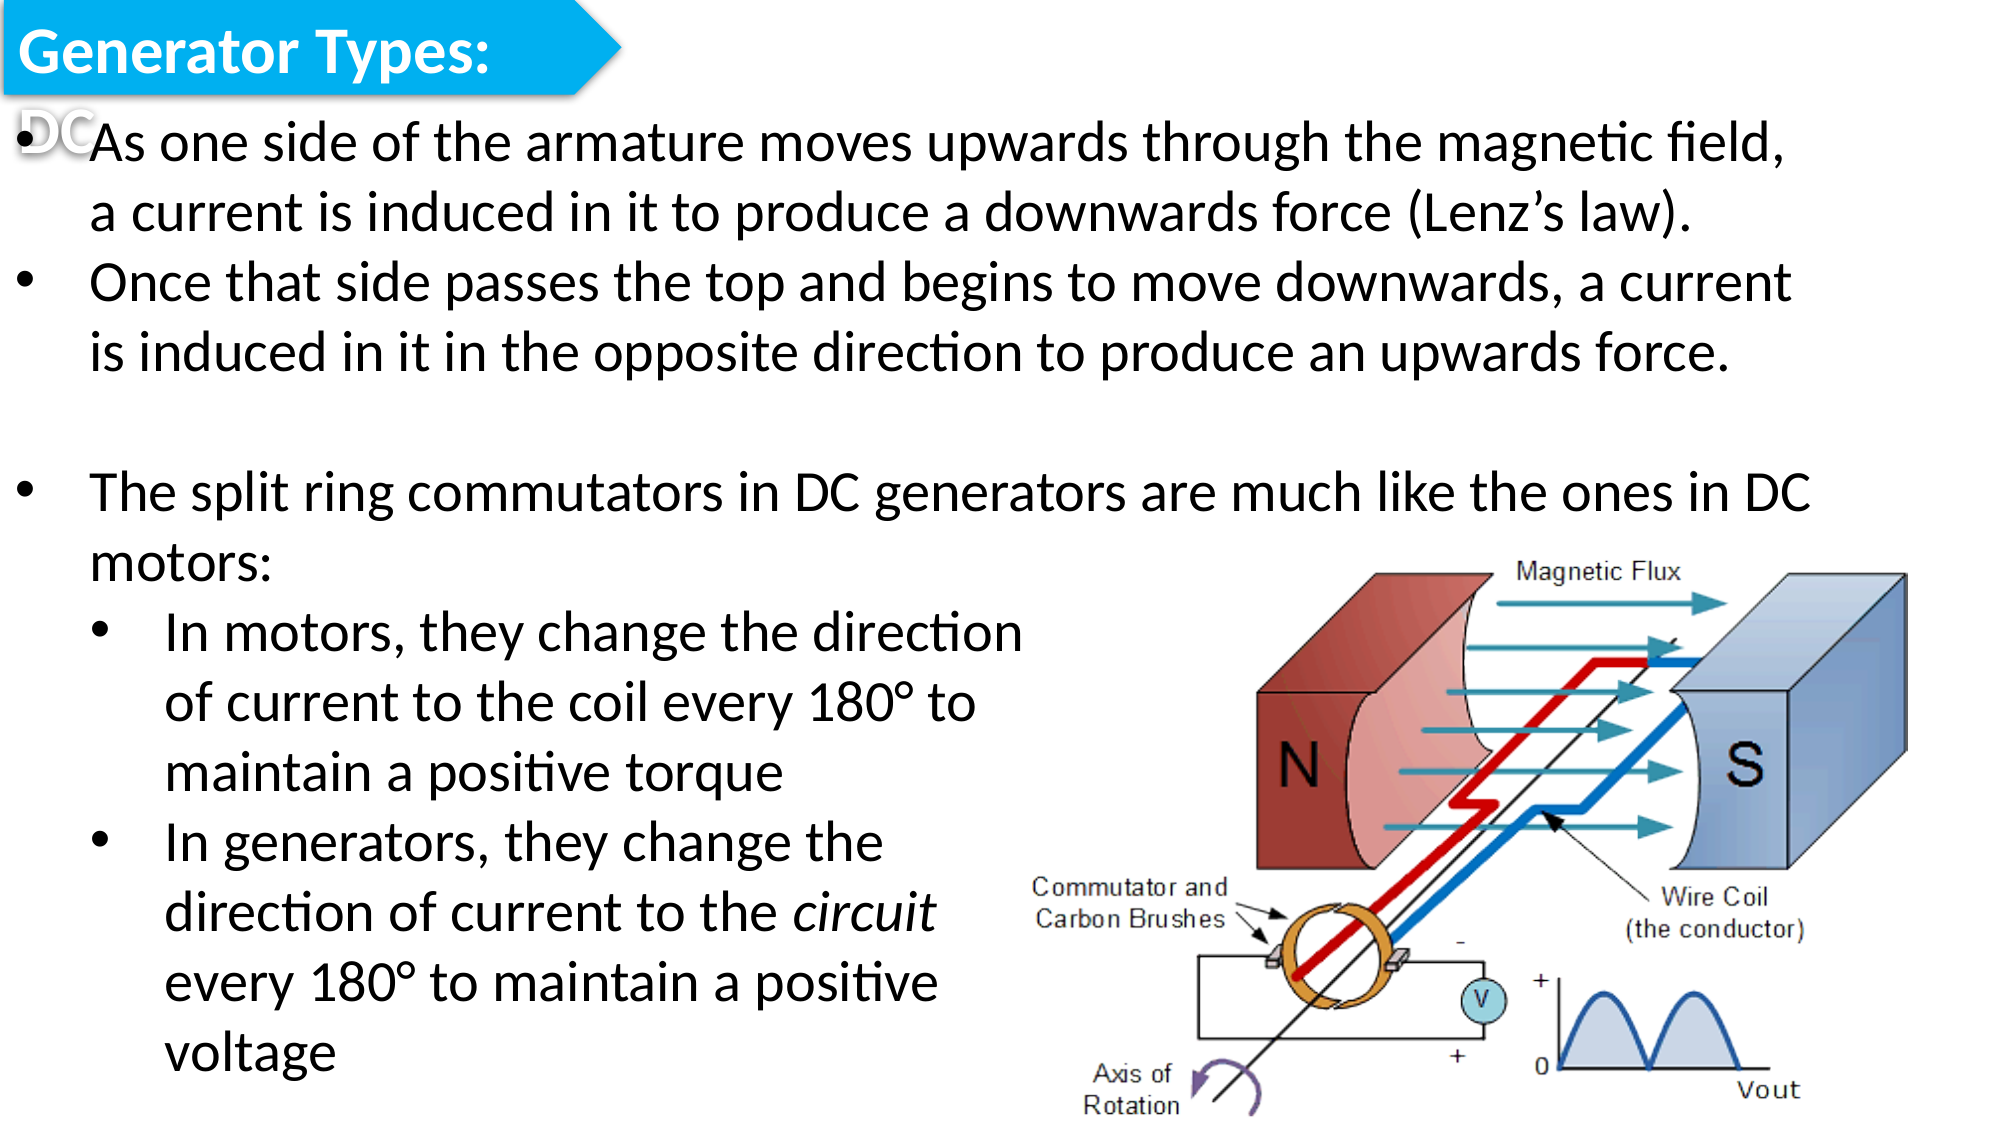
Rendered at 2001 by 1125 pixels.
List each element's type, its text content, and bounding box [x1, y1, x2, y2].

text_box As one side of the armature moves upwards through the magnetic field, a current is induced in it to produce a downwards force (Lenz’s law). Once that side passes the top and begins to move downwards, a current is induced in it in the opposite direction to produce an upwards force. The split ring commutators in DC generators are much like the ones in DC motors: In motors, they change the direction of current to the coil every 180° to maintain a positive torque In generators, they change the direction of current to the circuit every 180° to maintain a positive voltage [0, 95, 1841, 1091]
text_box Generator Types: DC [3, 0, 622, 95]
picture [1032, 553, 1908, 1125]
